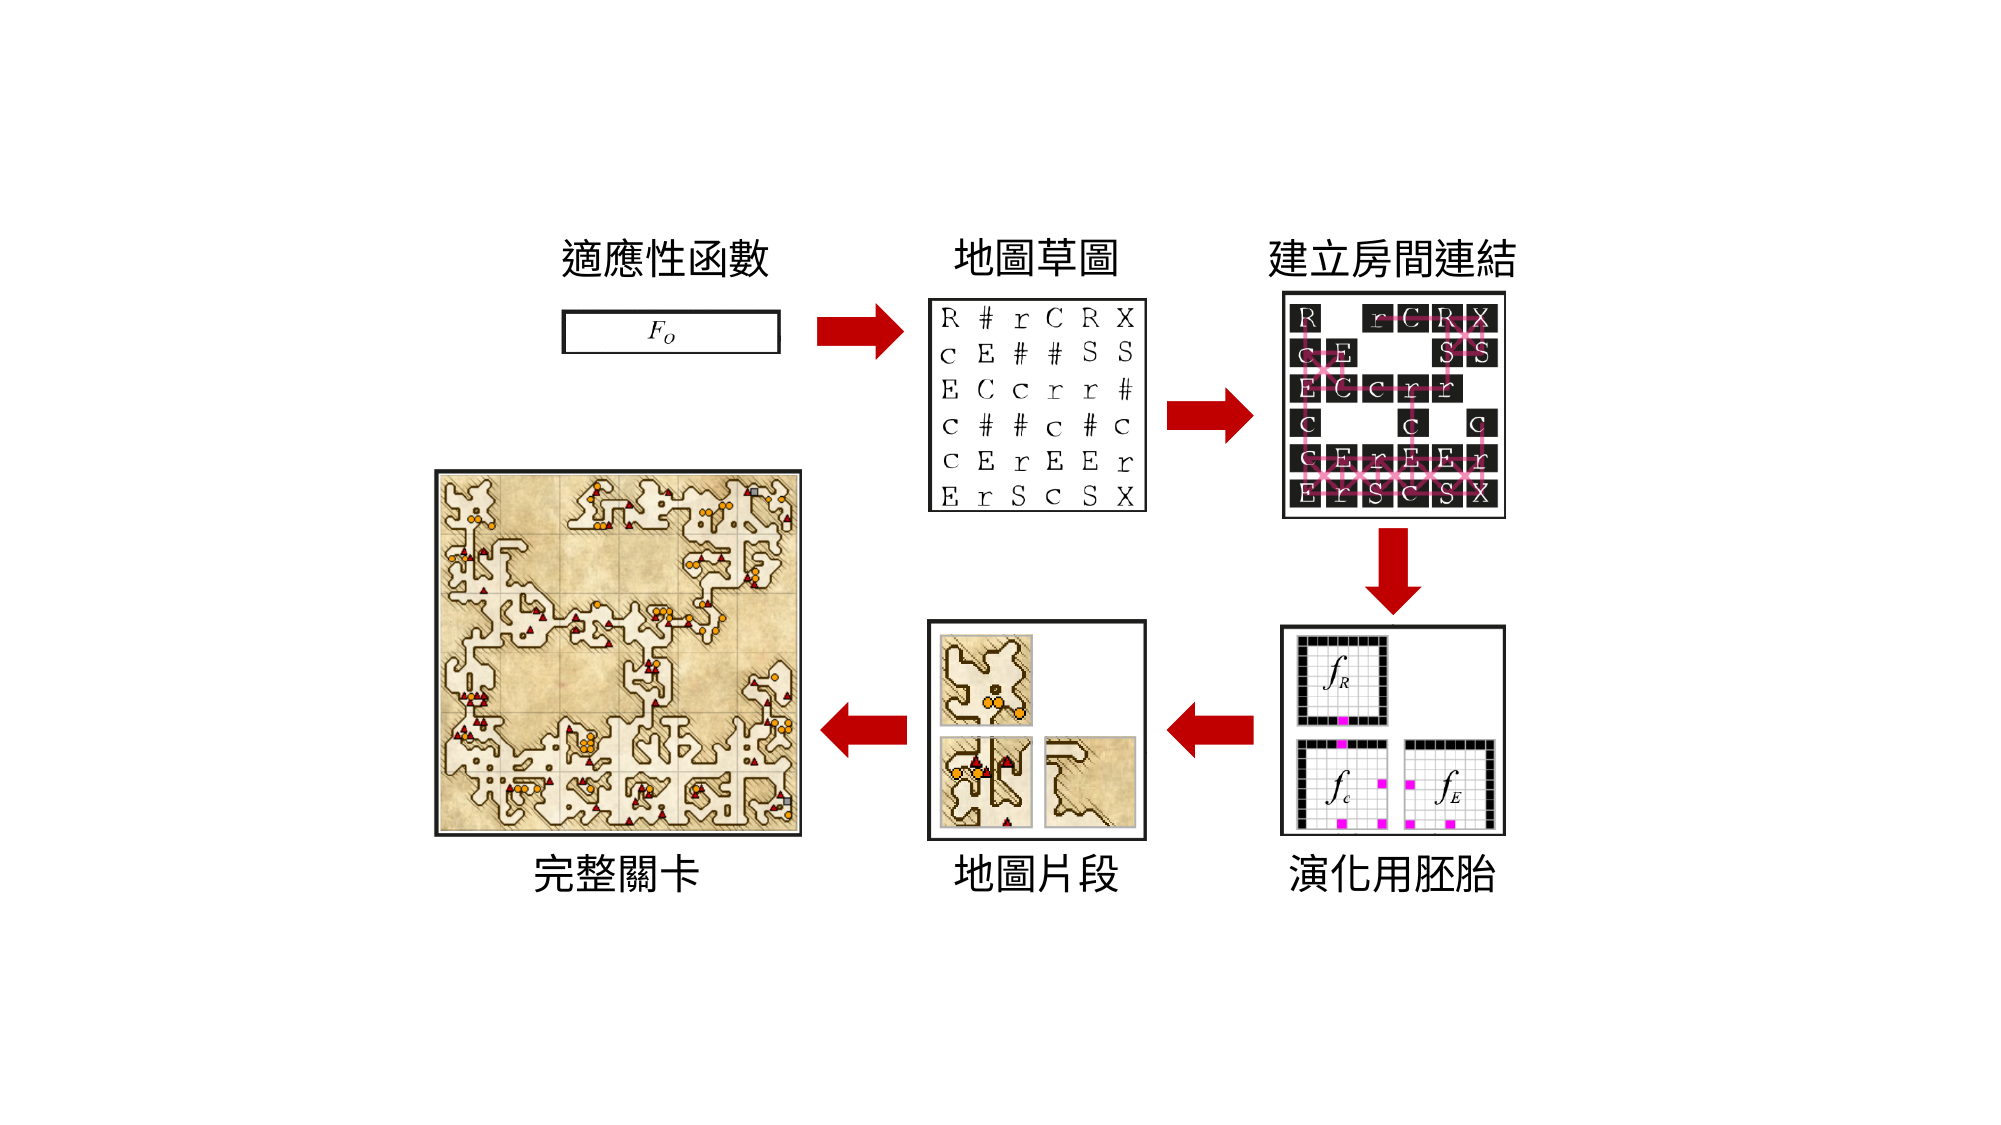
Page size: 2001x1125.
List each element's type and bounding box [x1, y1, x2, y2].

text_box [427, 224, 1573, 907]
